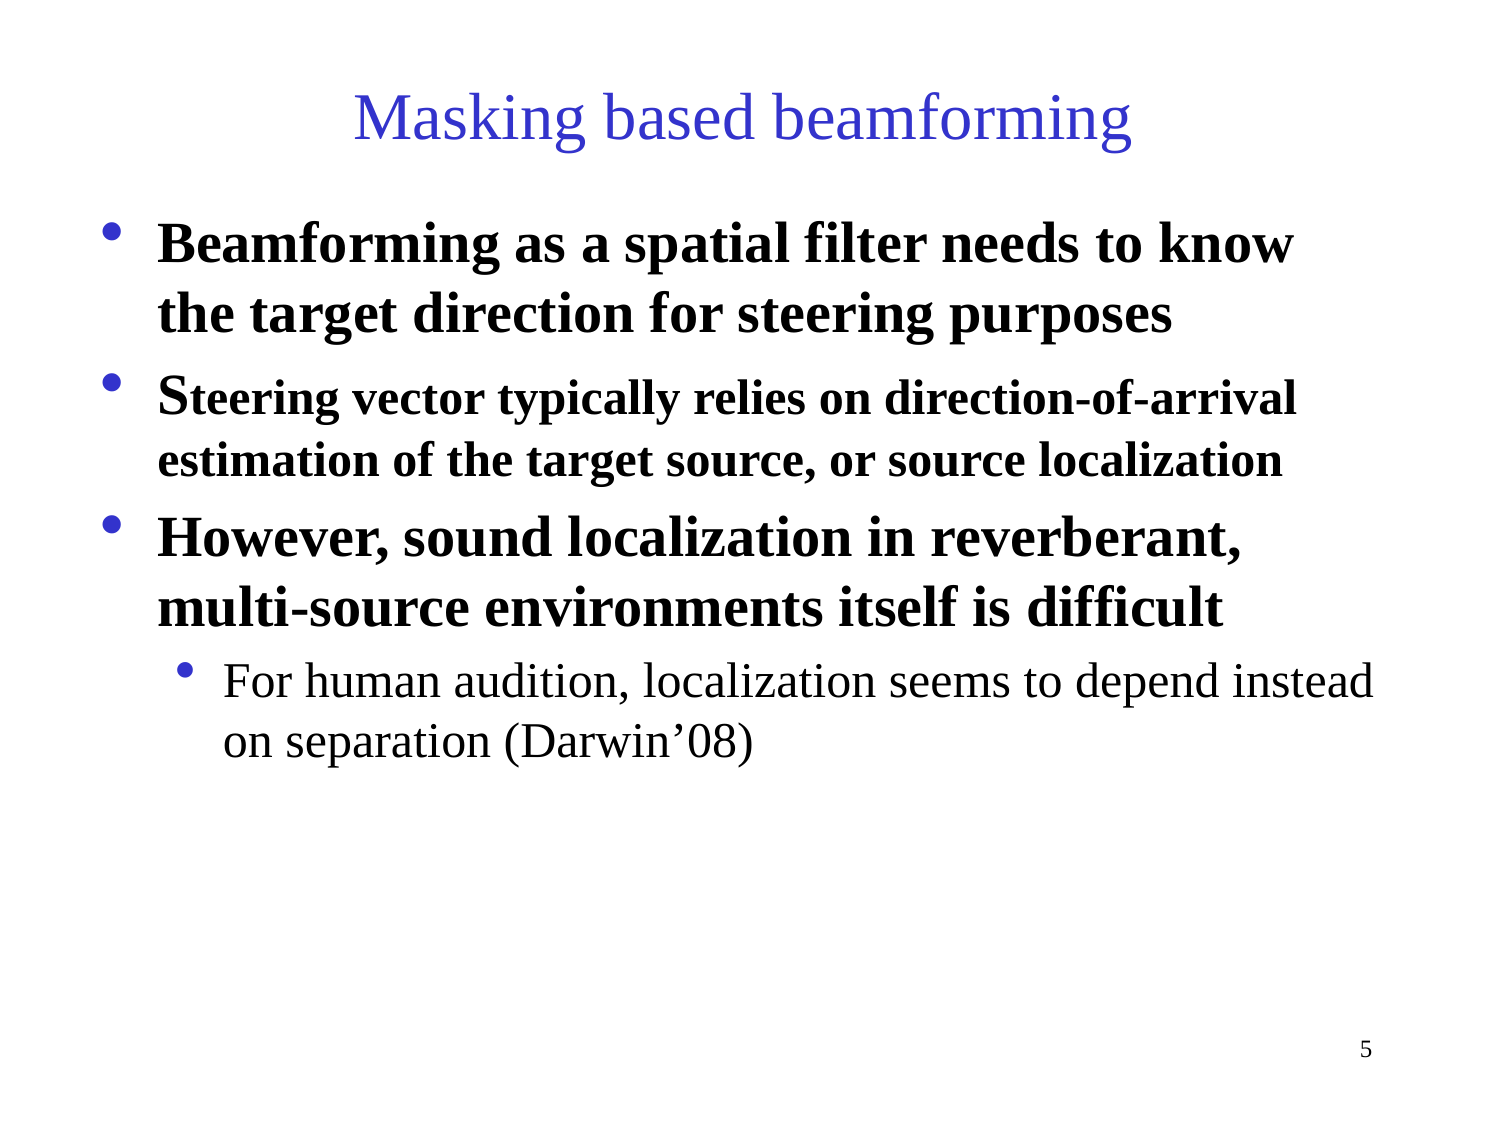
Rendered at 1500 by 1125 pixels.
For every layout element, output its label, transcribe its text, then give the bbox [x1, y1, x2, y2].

title Masking based beamforming [87, 62, 1400, 163]
list Beamforming as a spatial filter needs to know the target direction for steering purposes Steering vector typically relies on direction-of-arrival estimation of the target source, or source localization However, sound localization in reverberant, multi-source environments itself is difficult For human audition, localization seems to depend instead on separation (Darwin’08) [85, 196, 1399, 892]
slide_number 5 [1074, 1024, 1388, 1101]
